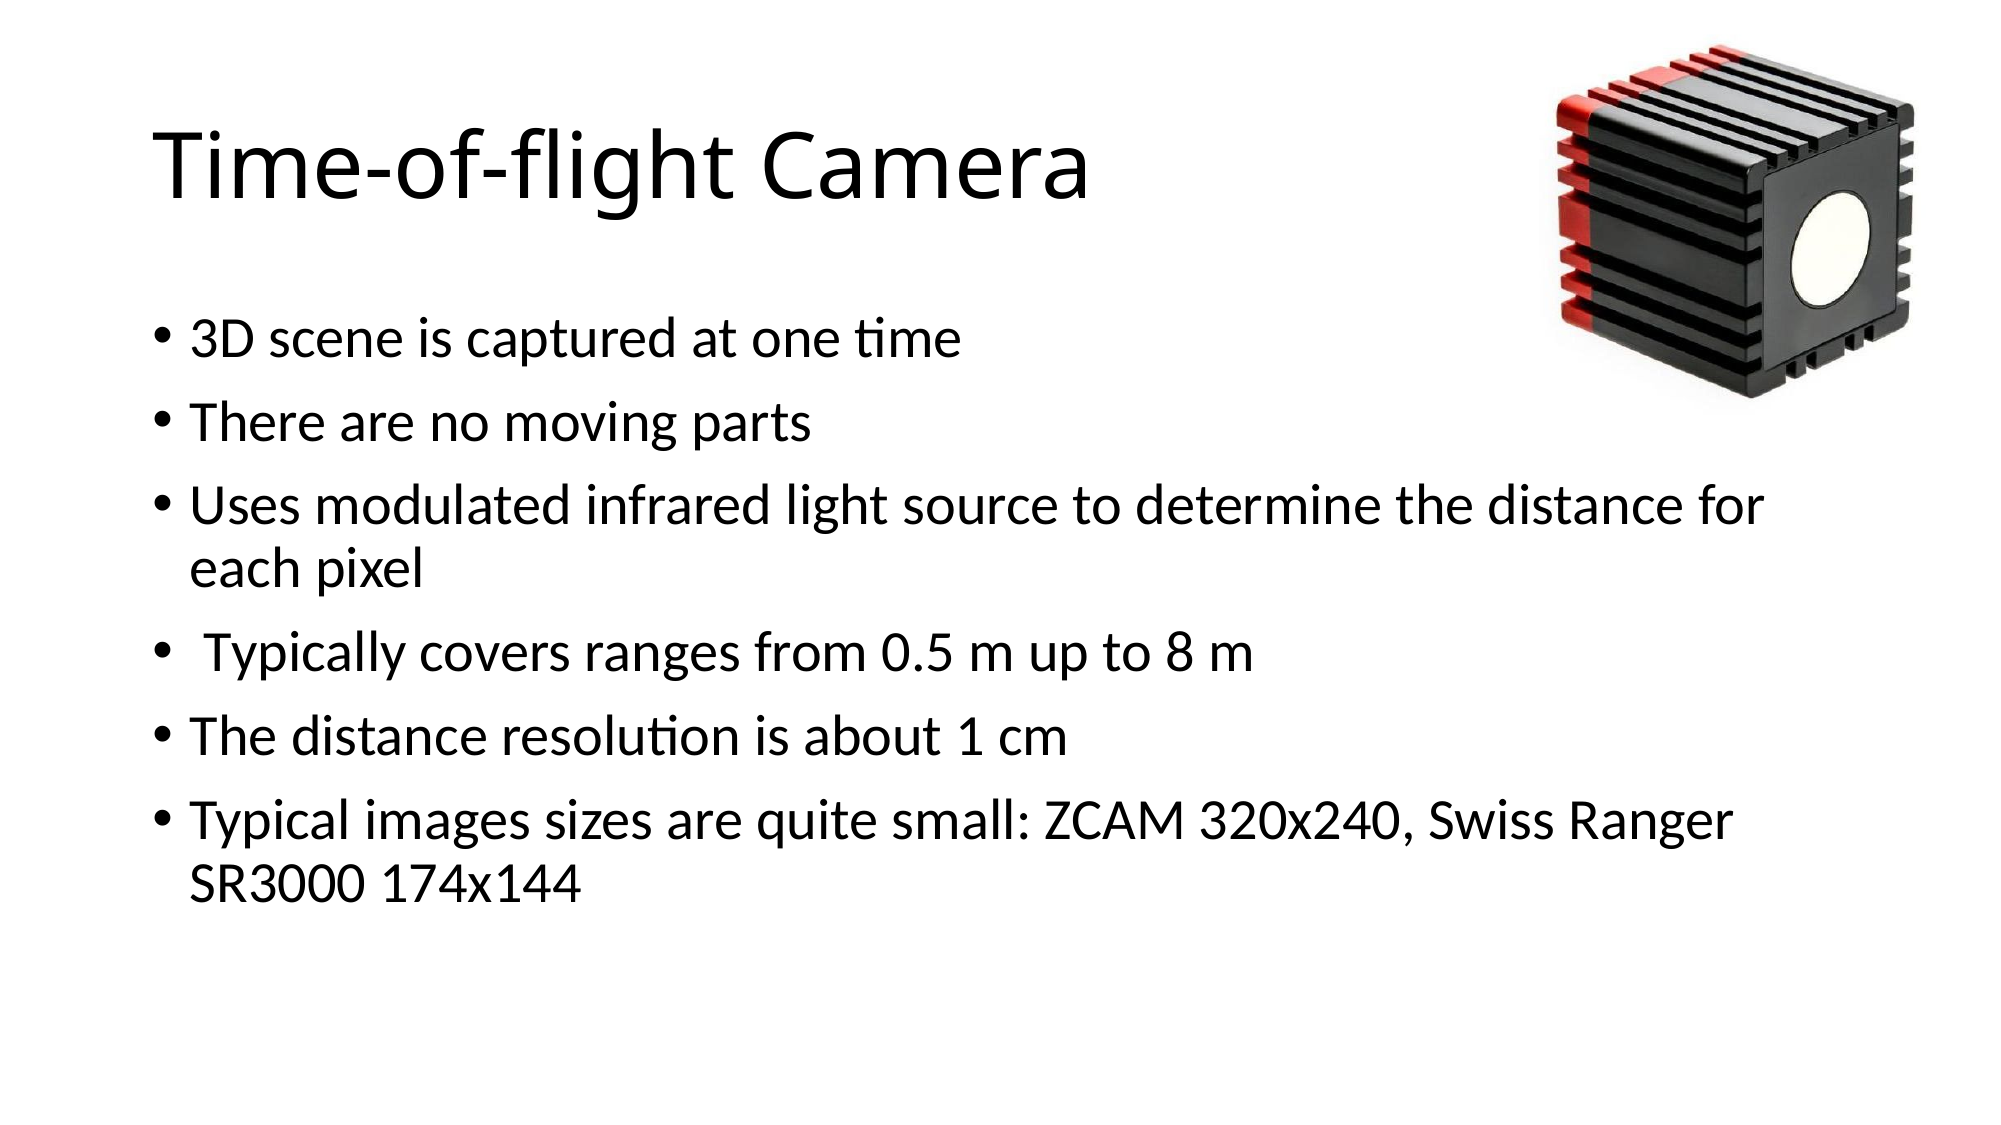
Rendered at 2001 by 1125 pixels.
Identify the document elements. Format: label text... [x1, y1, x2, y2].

list 3D scene is captured at one time There are no moving parts Uses modulated infrared light source to determine the distance for each pixel Typically covers ranges from 0.5 m up to 8 m The distance resolution is about 1 cm Typical images sizes are quite small: ZCAM 320x240, Swiss Ranger SR3000 174x144 [137, 299, 1863, 1014]
title Time-of-flight Camera [137, 59, 1466, 278]
picture [1466, 21, 2000, 415]
